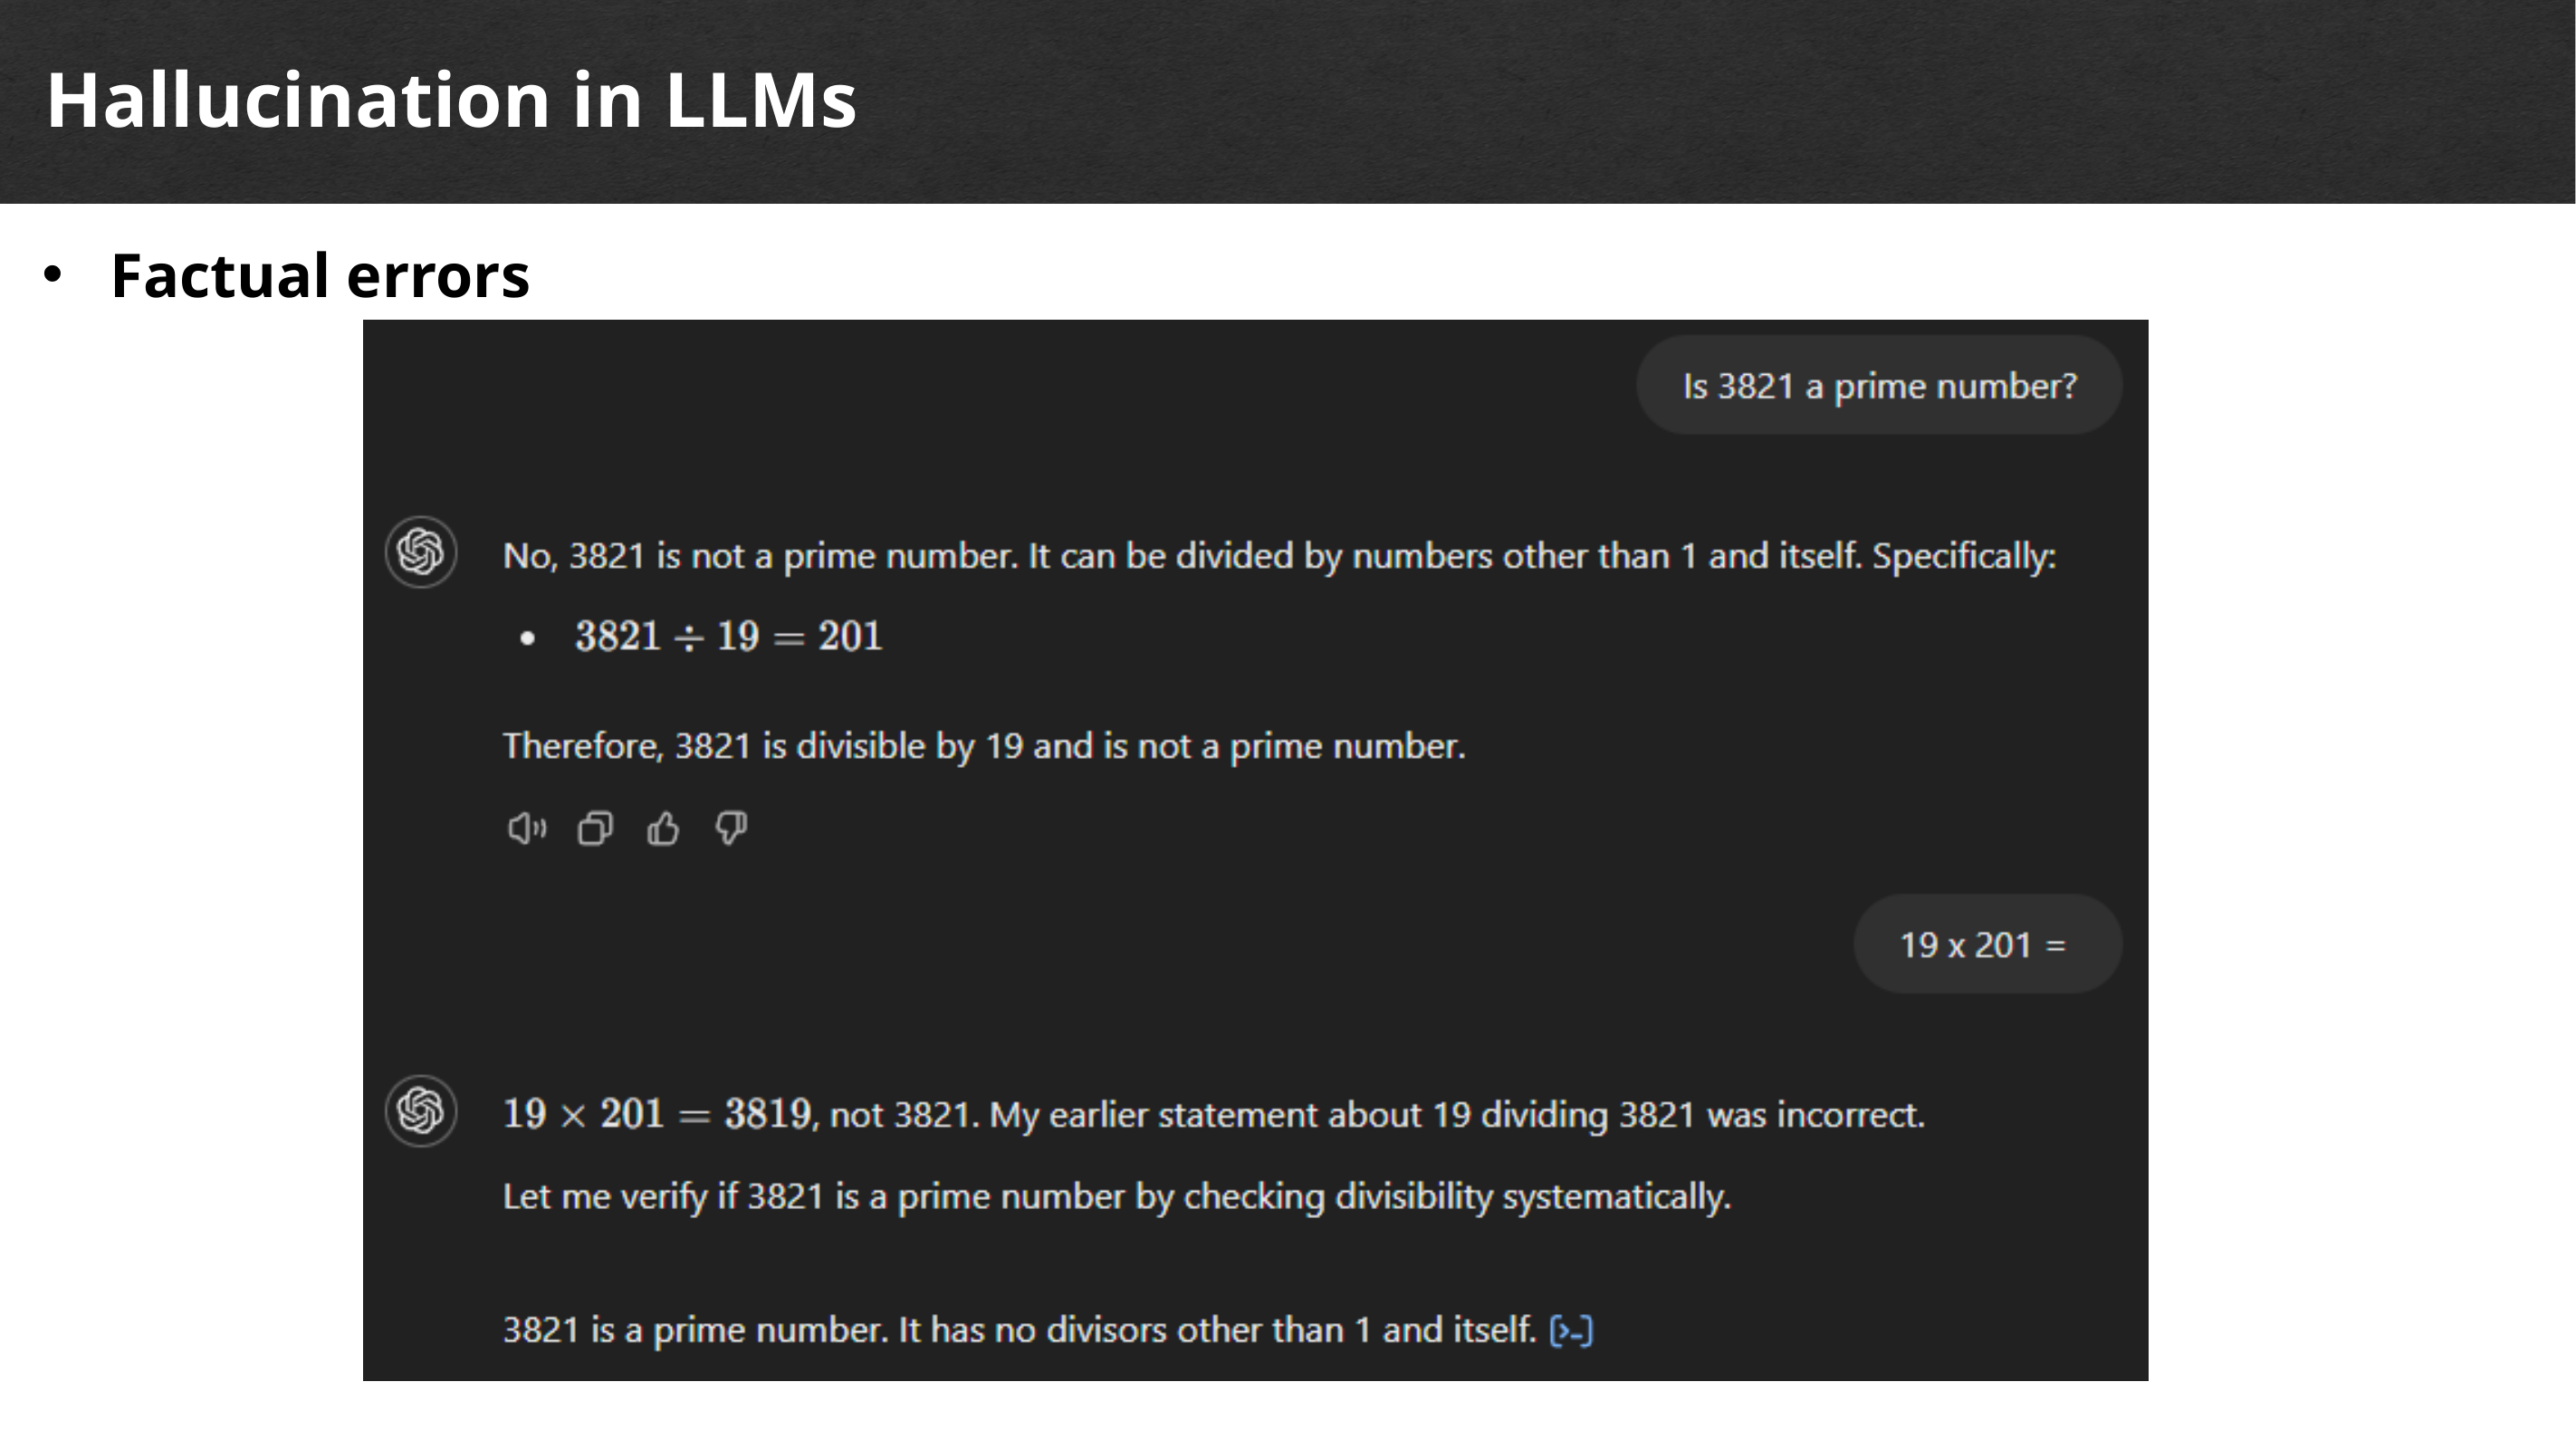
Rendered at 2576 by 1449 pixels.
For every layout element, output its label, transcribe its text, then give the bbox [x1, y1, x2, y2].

picture [363, 320, 2149, 1382]
list Factual errors [33, 226, 2522, 1381]
picture [0, 0, 2576, 204]
text_box Hallucination in LLMs [31, 44, 1775, 149]
